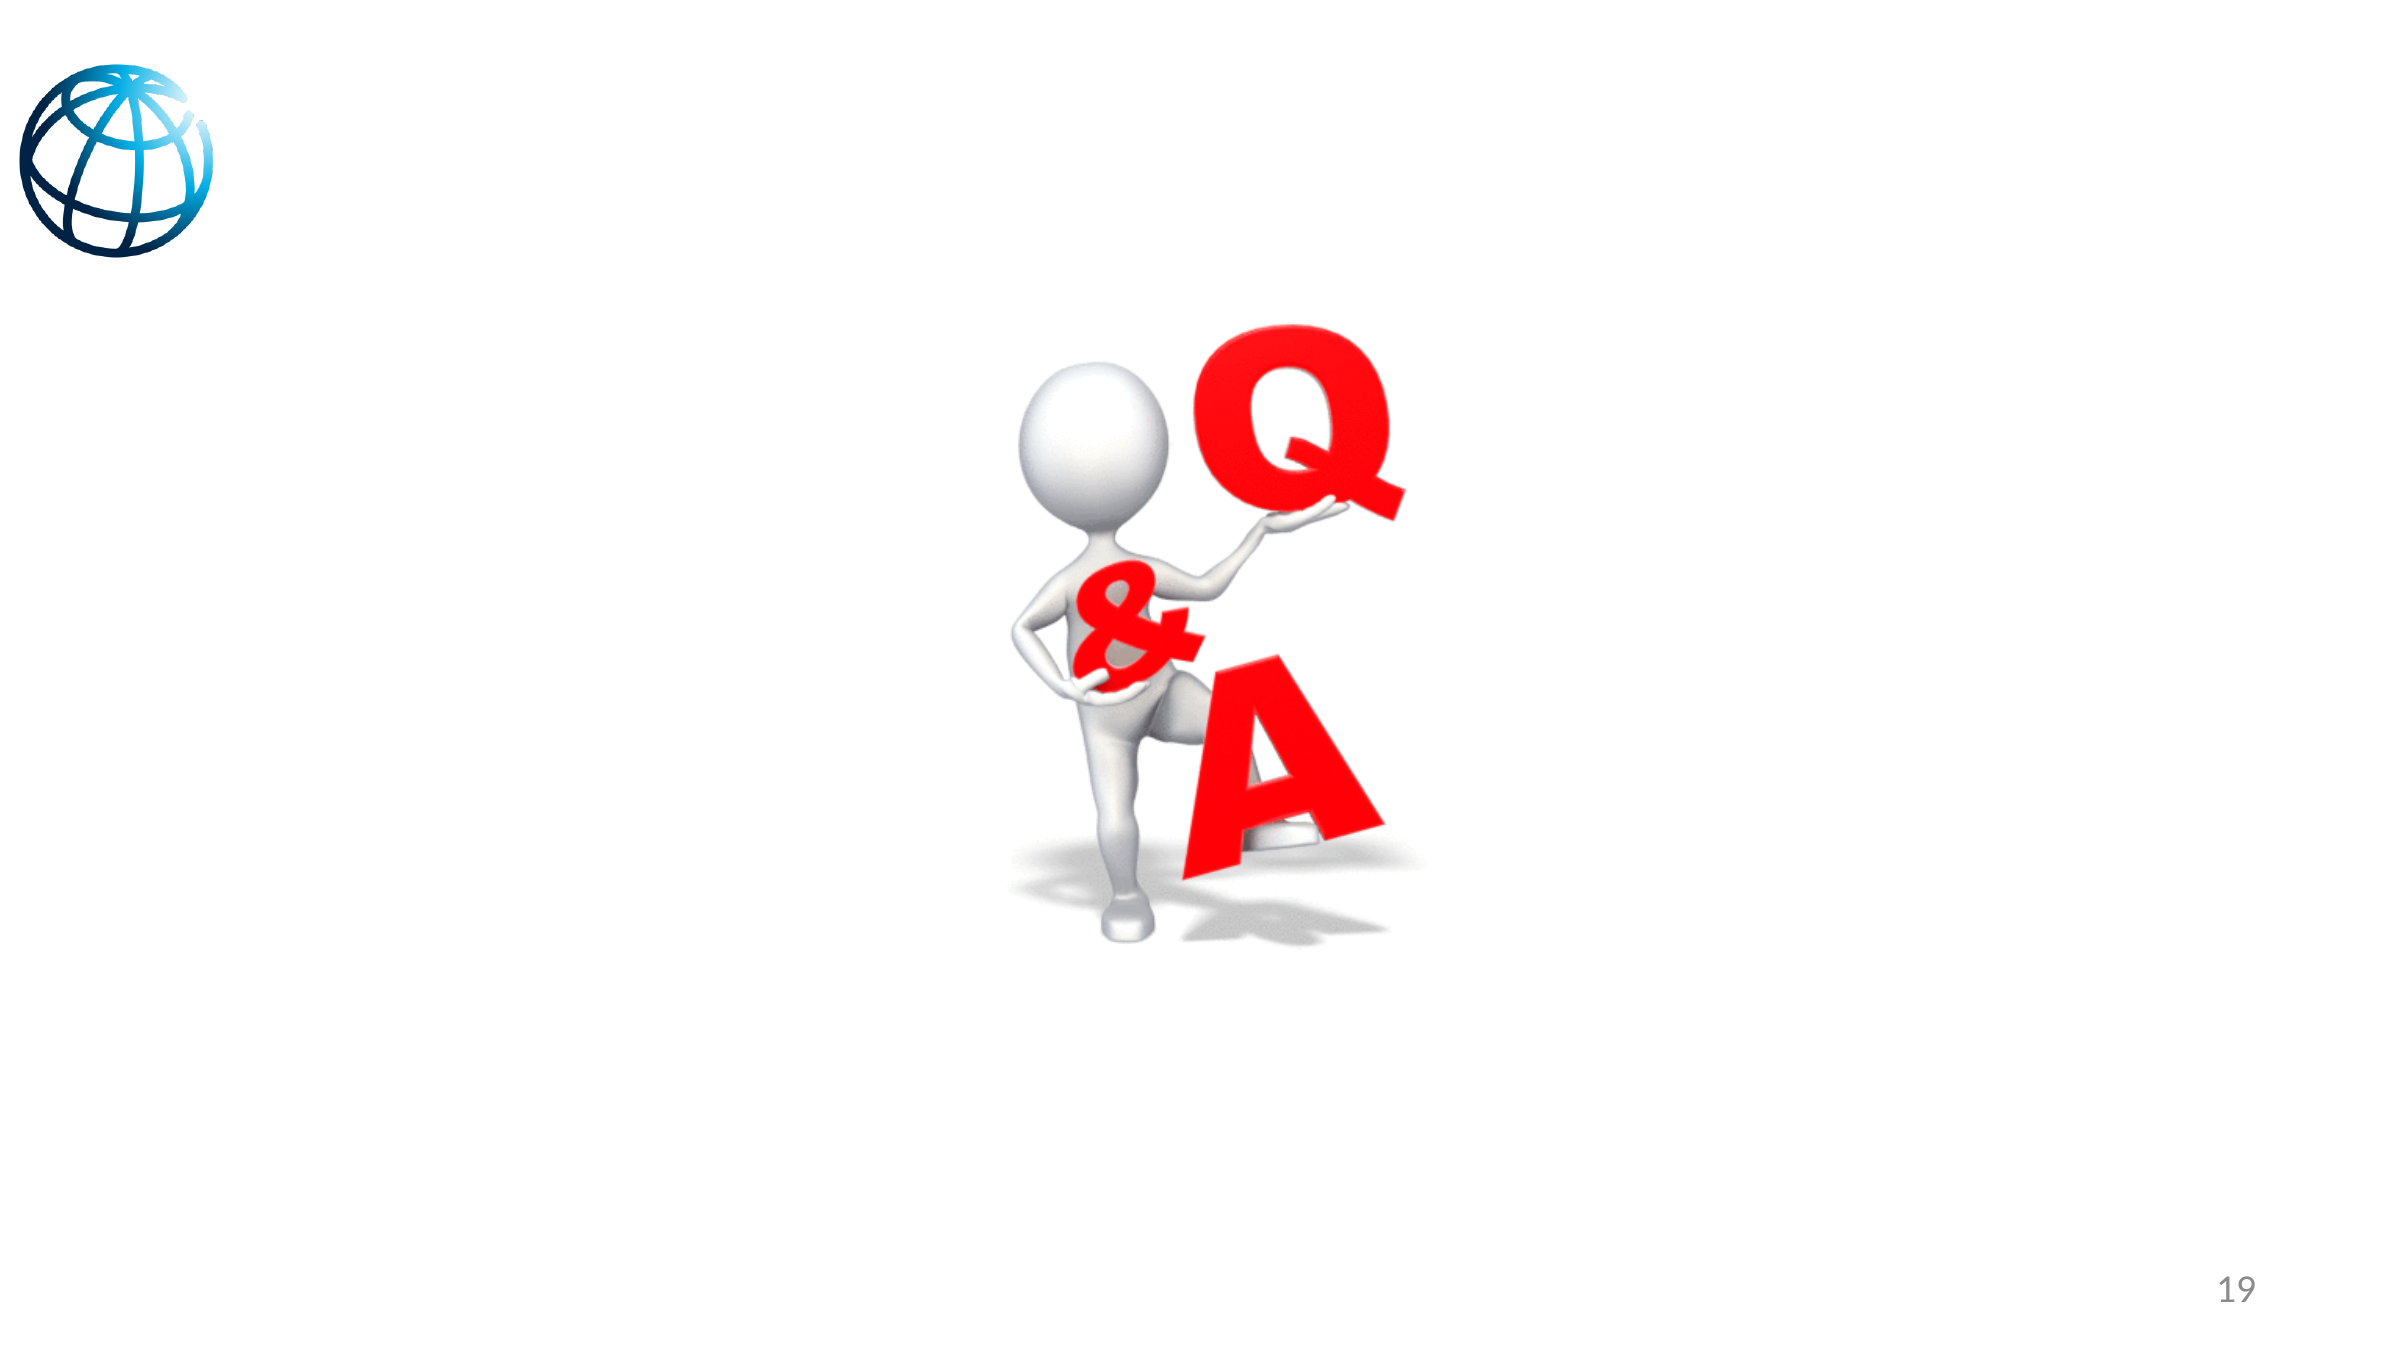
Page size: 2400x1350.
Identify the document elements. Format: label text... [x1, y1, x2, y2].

slide_number 19 [1719, 1251, 2280, 1324]
picture [973, 284, 1427, 1066]
picture [16, 62, 228, 259]
